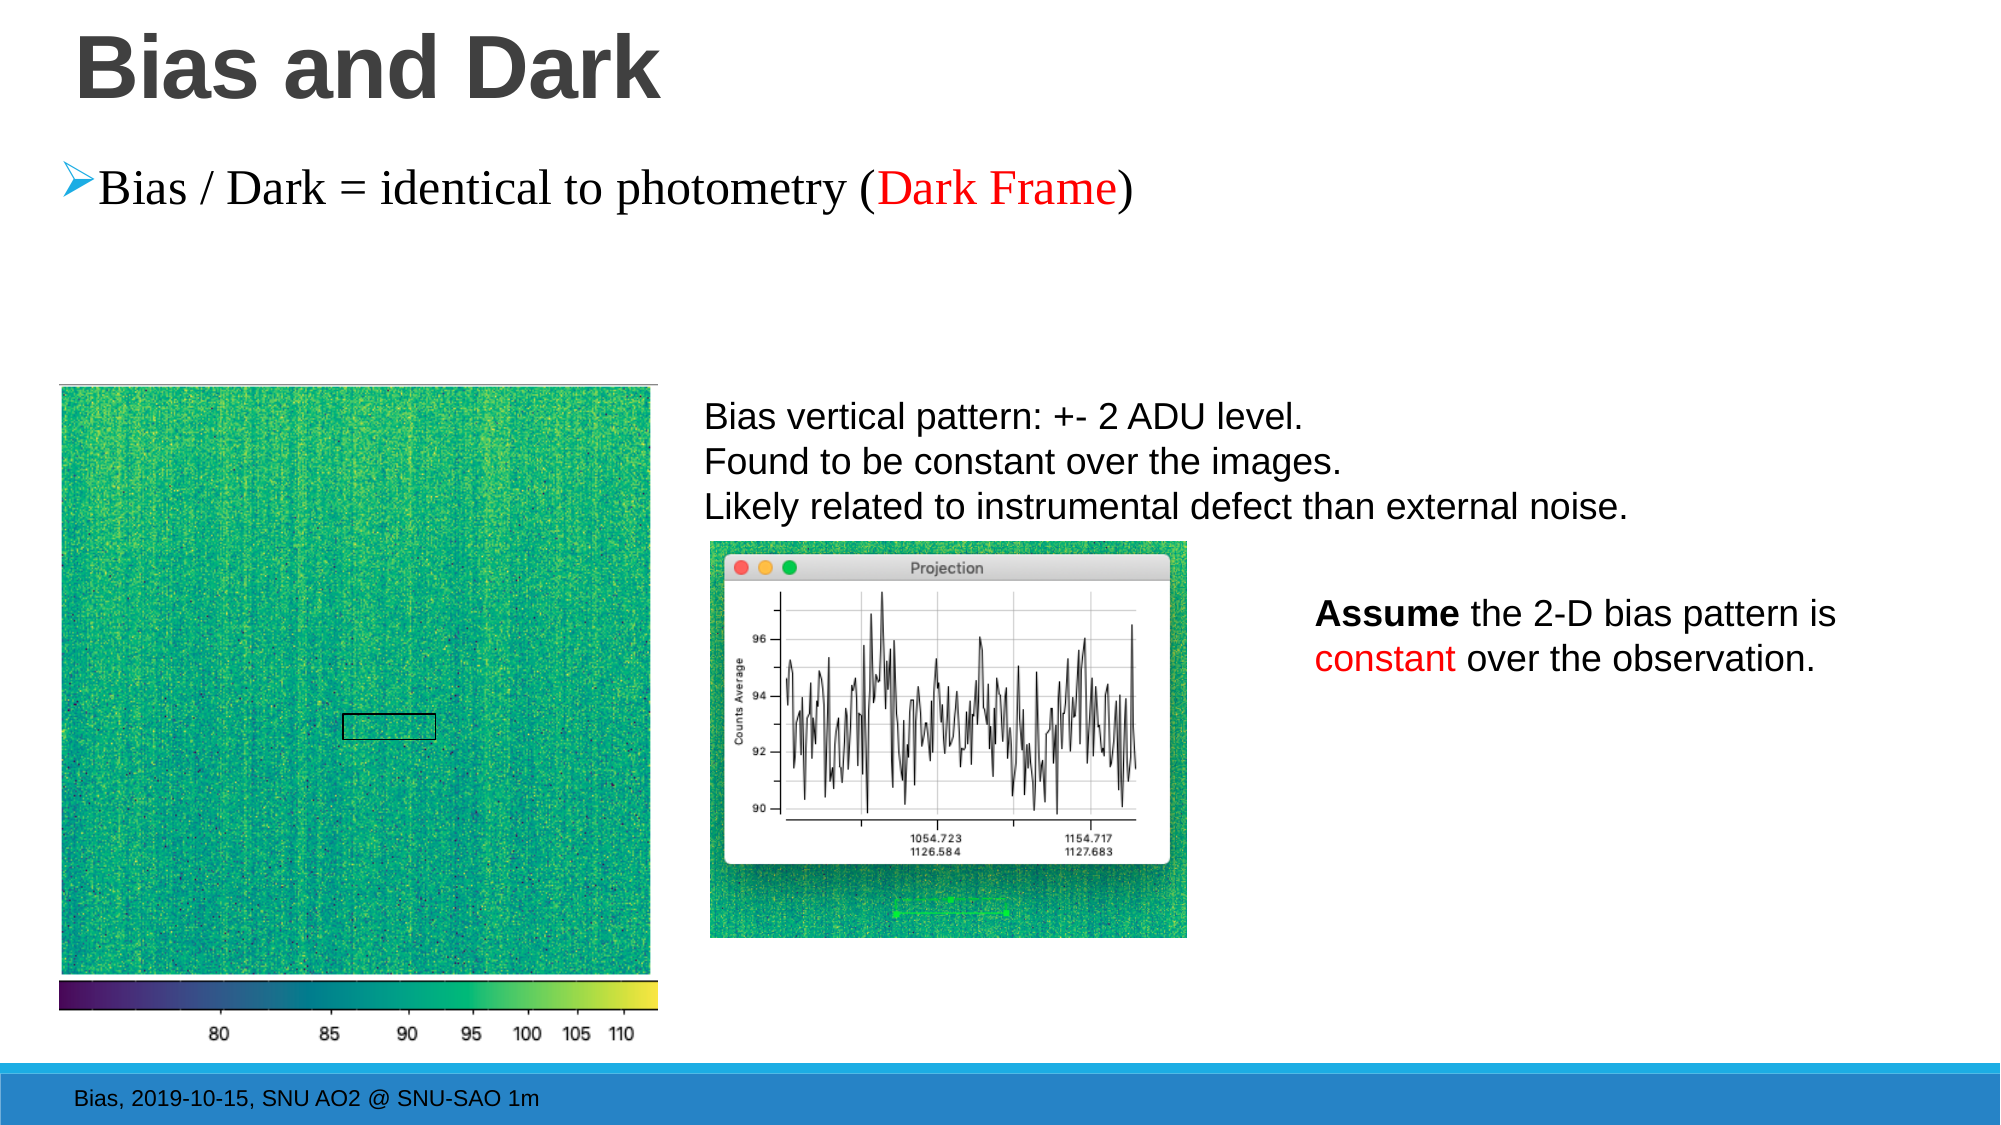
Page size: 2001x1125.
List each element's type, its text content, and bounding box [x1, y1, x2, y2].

text_box Bias, 2019-10-15, SNU AO2 @ SNU-SAO 1m [59, 1075, 689, 1119]
text_box Assume the 2-D bias pattern is constant over the observation. [1299, 581, 1892, 687]
picture [58, 383, 659, 1045]
list Bias / Dark = identical to photometry (Dark Frame) [59, 153, 1945, 1015]
text_box Bias vertical pattern: +- 2 ADU level. Found to be constant over the images. Likely related to instrumental defect than external noise. [688, 384, 1685, 535]
picture [709, 541, 1188, 938]
title Bias and Dark [59, 17, 1945, 125]
